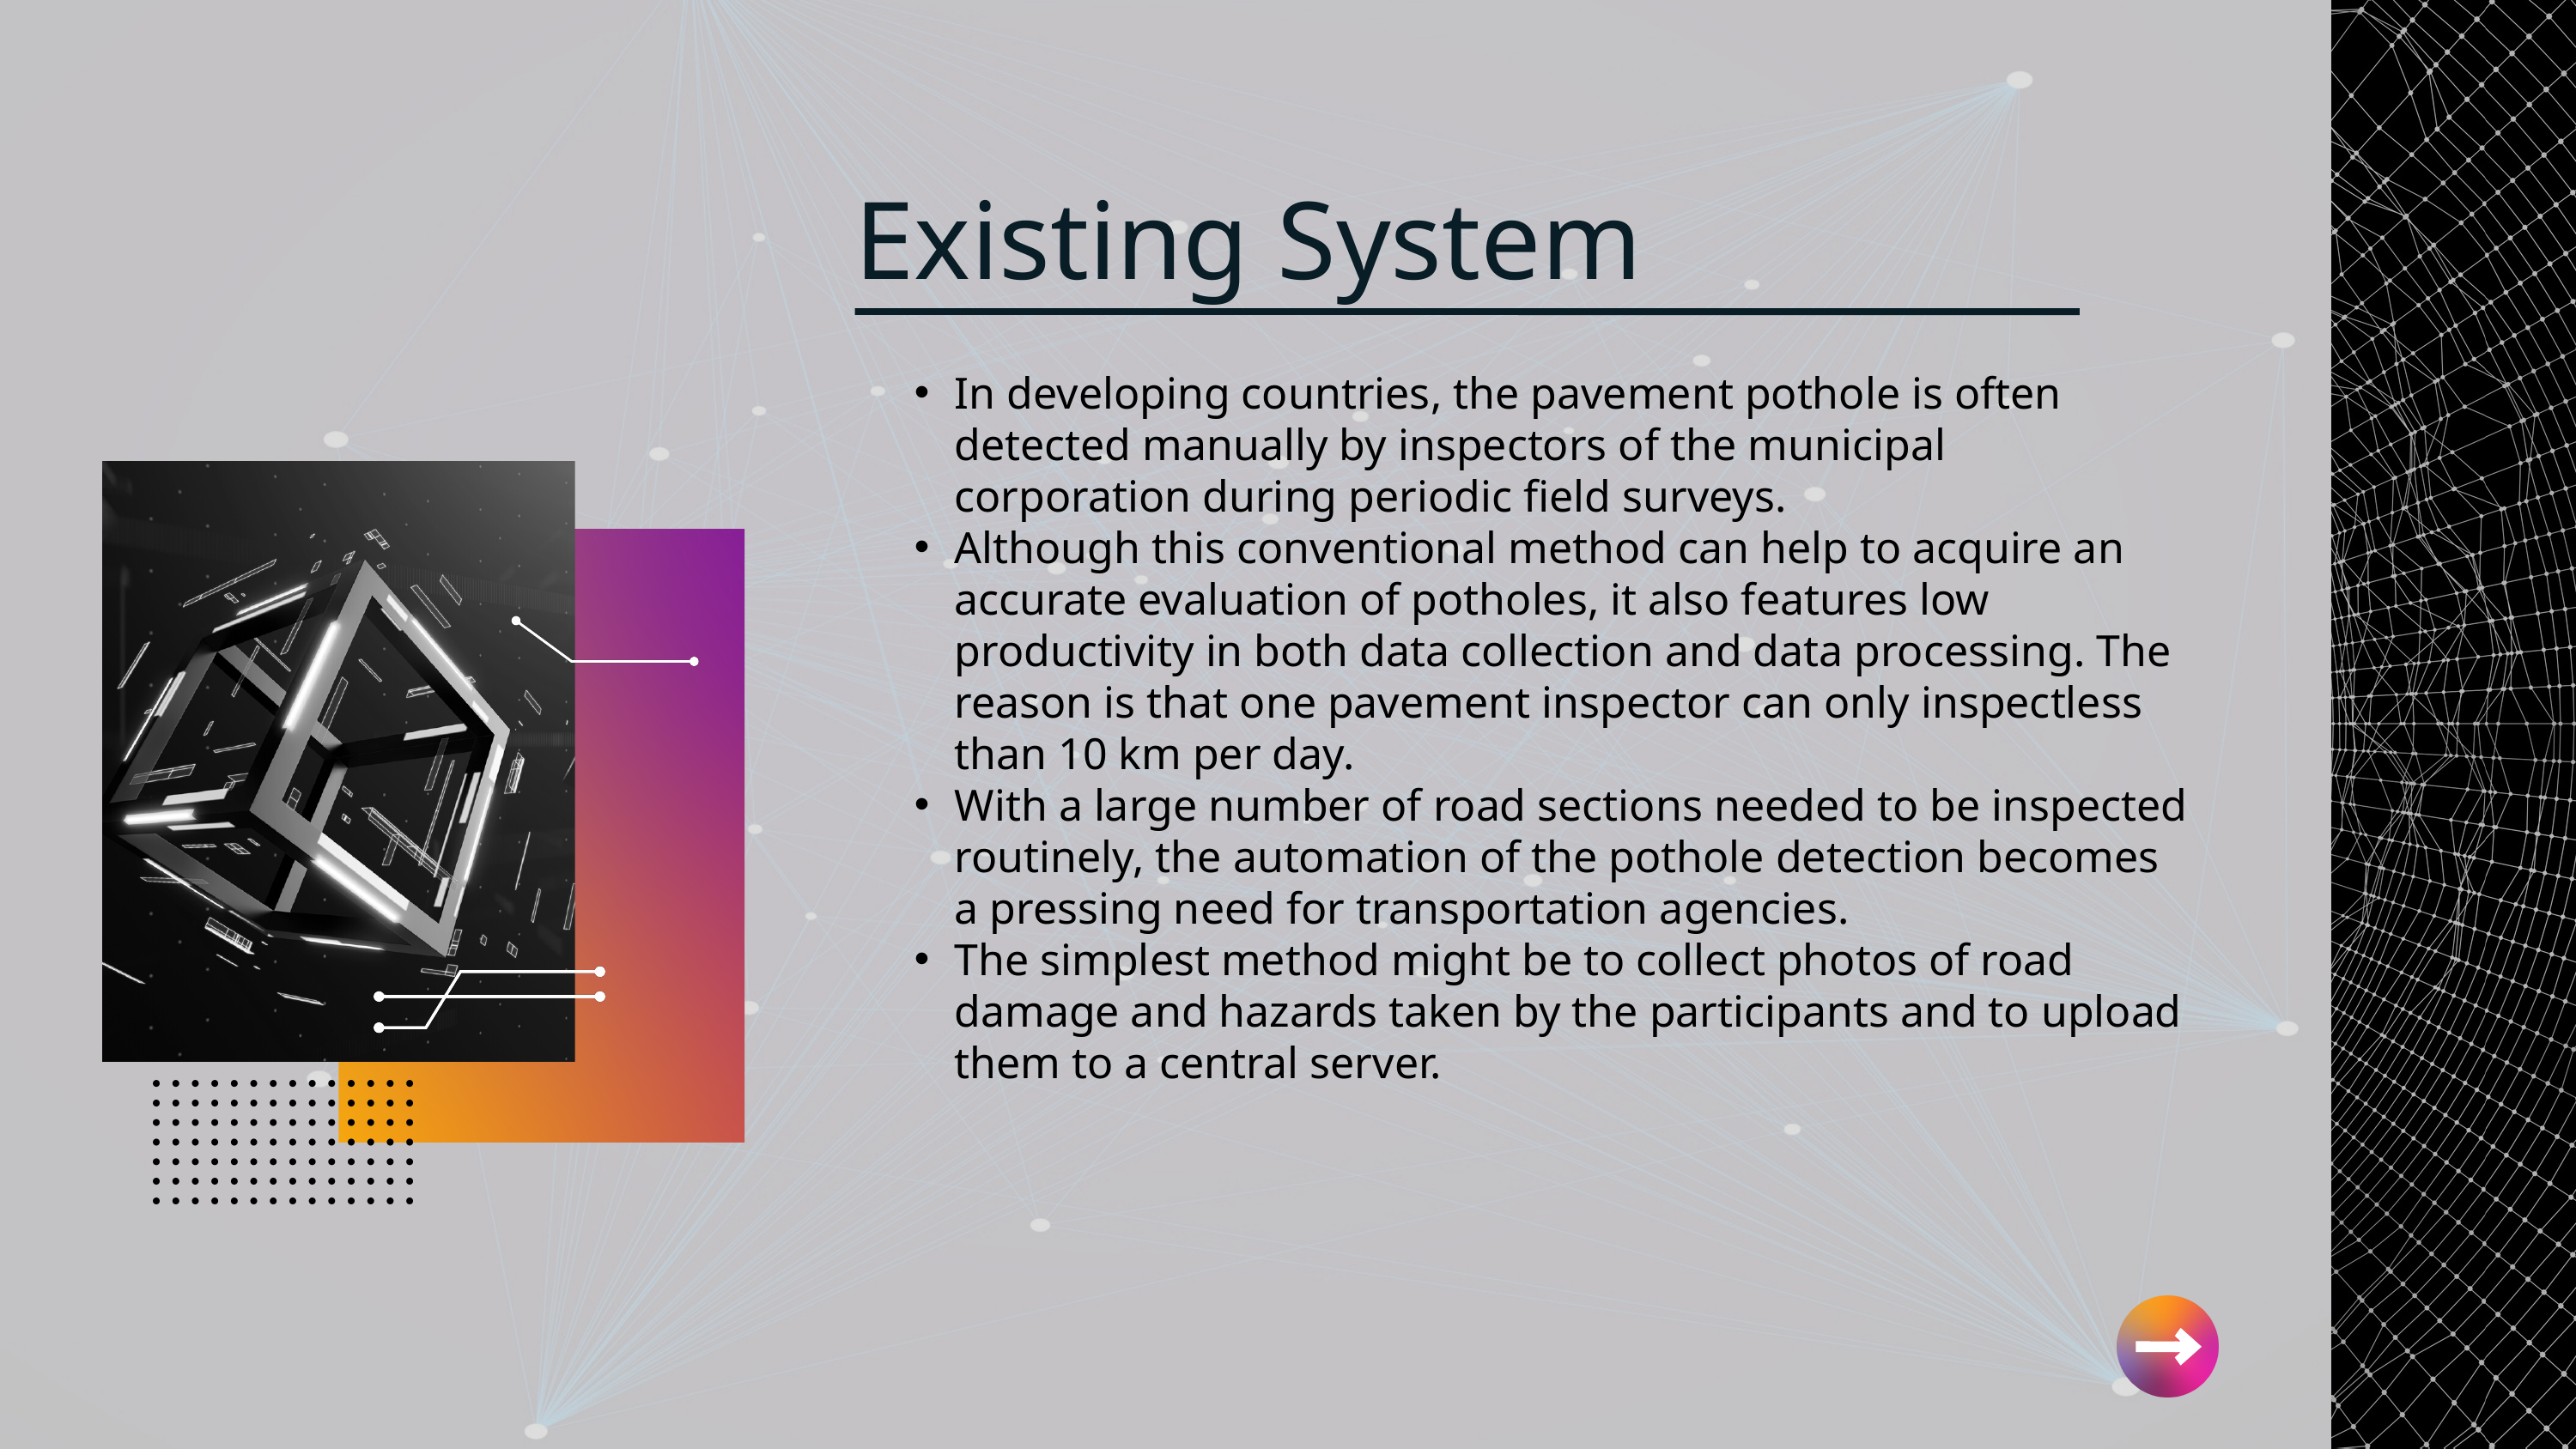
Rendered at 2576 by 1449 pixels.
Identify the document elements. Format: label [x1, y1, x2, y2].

text_box [2330, 0, 2576, 1449]
picture [0, 0, 2330, 1449]
text_box [101, 461, 575, 1062]
